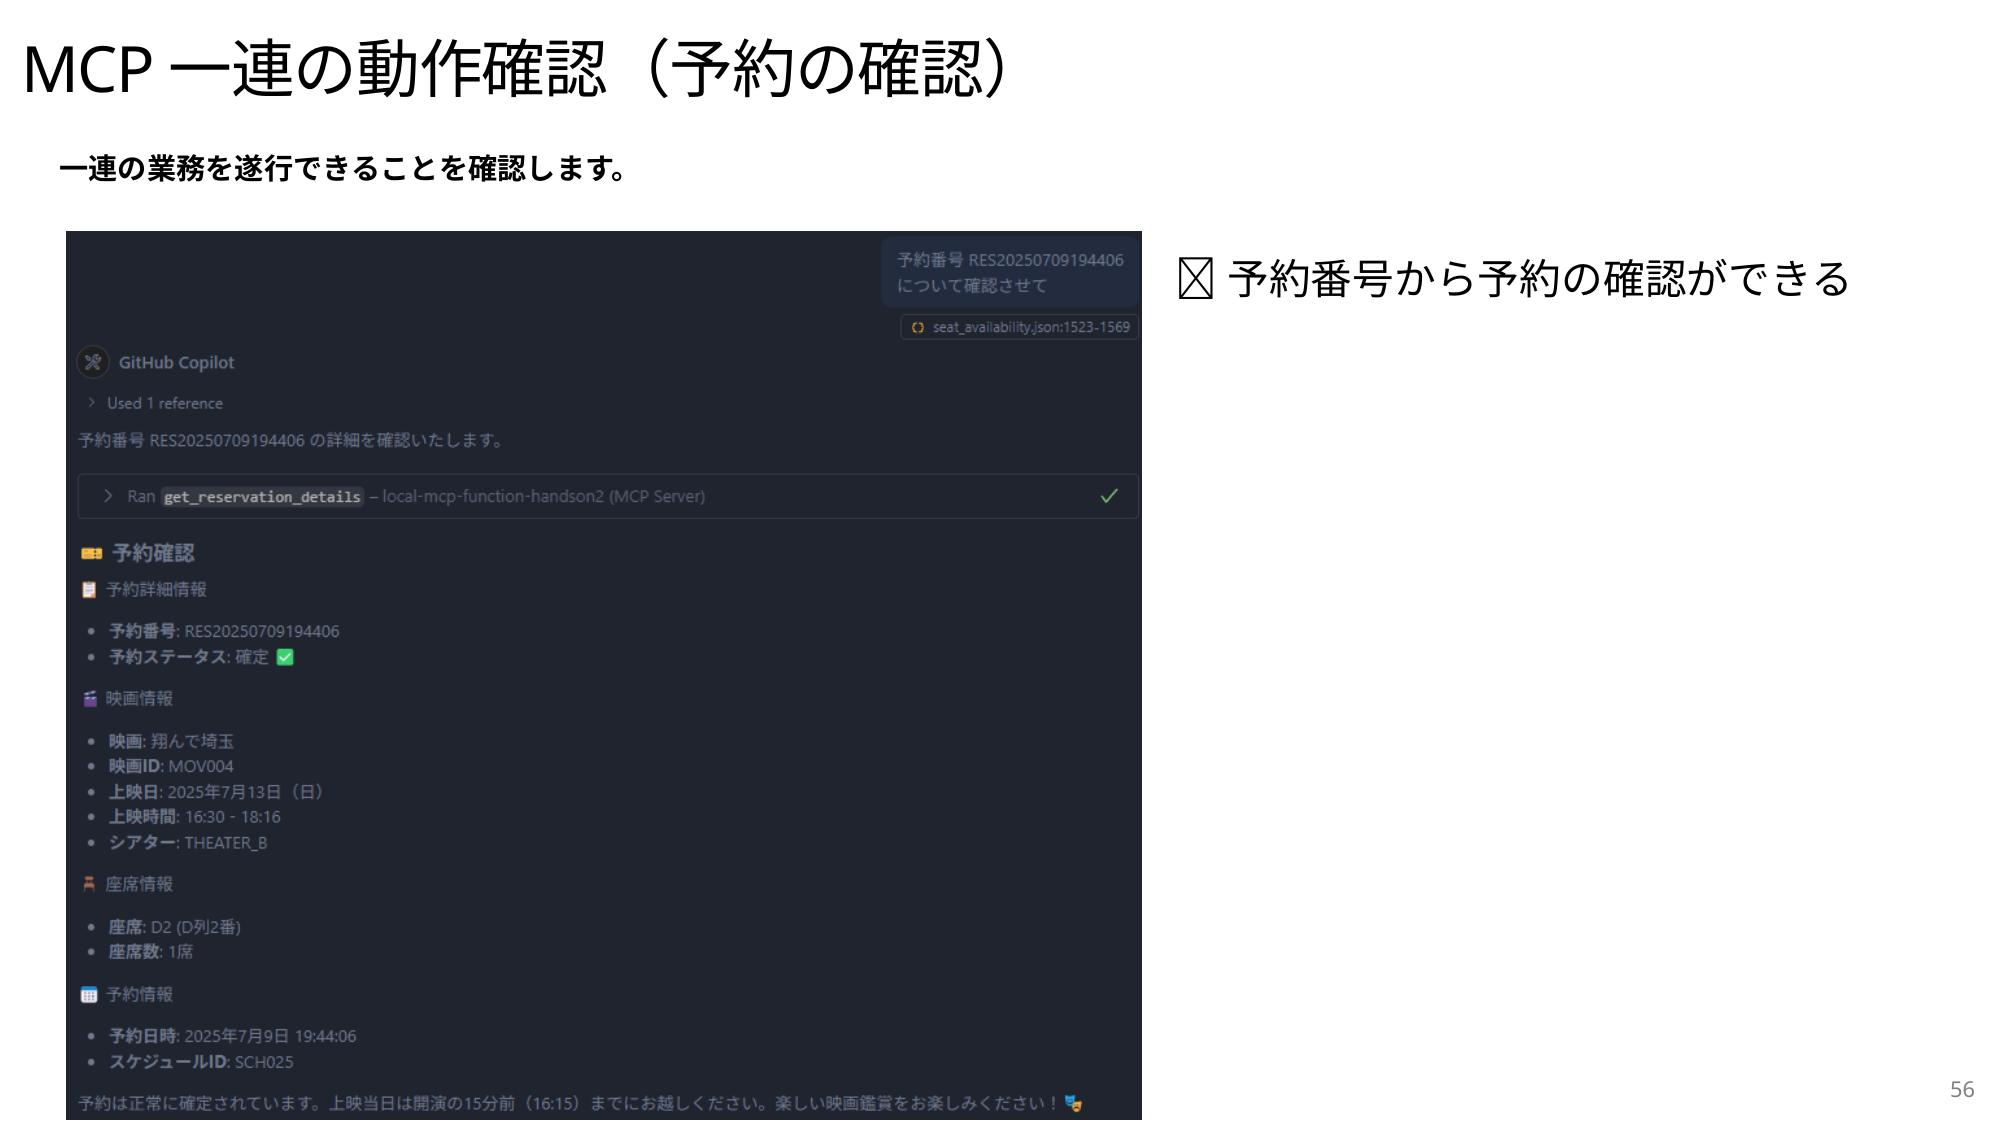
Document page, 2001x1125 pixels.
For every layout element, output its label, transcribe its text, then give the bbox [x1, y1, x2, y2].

picture [66, 230, 1142, 1120]
title MCP一連の動作確認（予約の確認） [21, 28, 1747, 106]
slide_number 56 [1539, 1067, 1990, 1125]
text_box ✅予約番号から予約の確認ができる [1175, 253, 1920, 304]
list 一連の業務を遂行できることを確認します。 [35, 116, 1934, 220]
